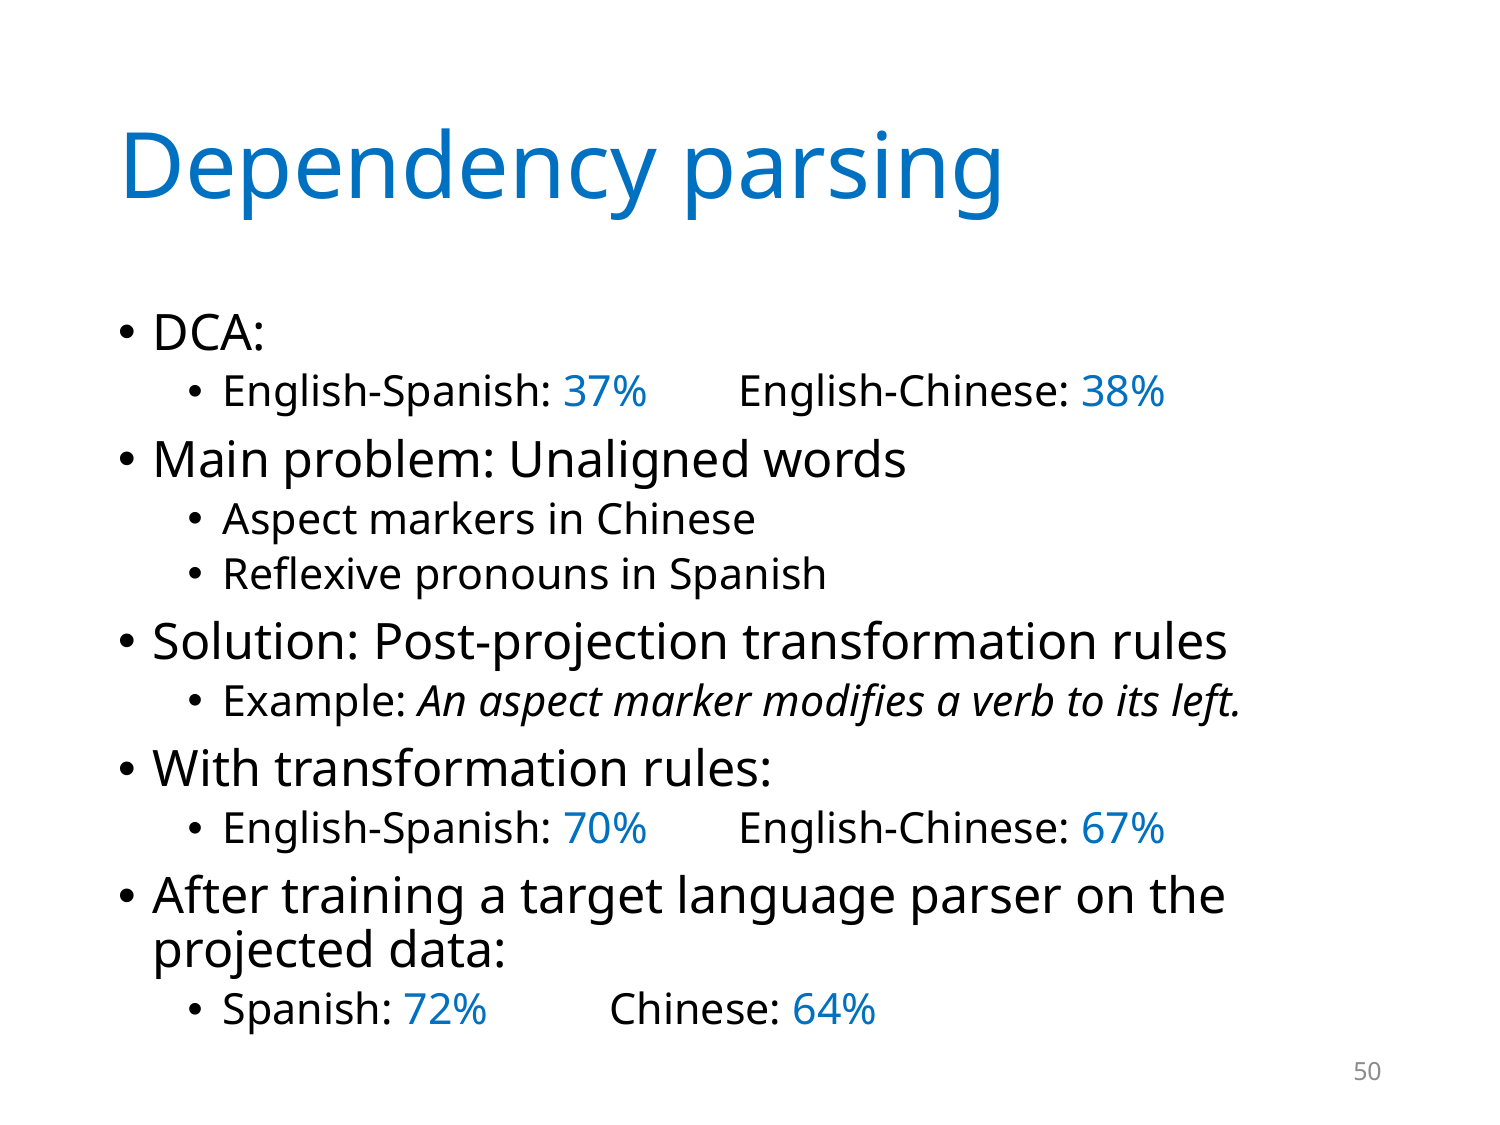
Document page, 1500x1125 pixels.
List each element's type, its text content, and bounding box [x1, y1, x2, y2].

slide_number 50 [1059, 1042, 1397, 1103]
list DCA: English-Spanish: 37% English-Chinese: 38% Main problem: Unaligned words Aspect markers in Chinese Reflexive pronouns in Spanish Solution: Post-projection transformation rules Example: An aspect marker modifies a verb to its left. With transformation rules: English-Spanish: 70% English-Chinese: 67% After training a target language parser on the projected data: Spanish: 72% Chinese: 64% [103, 299, 1397, 1043]
title Dependency parsing [103, 59, 1397, 278]
